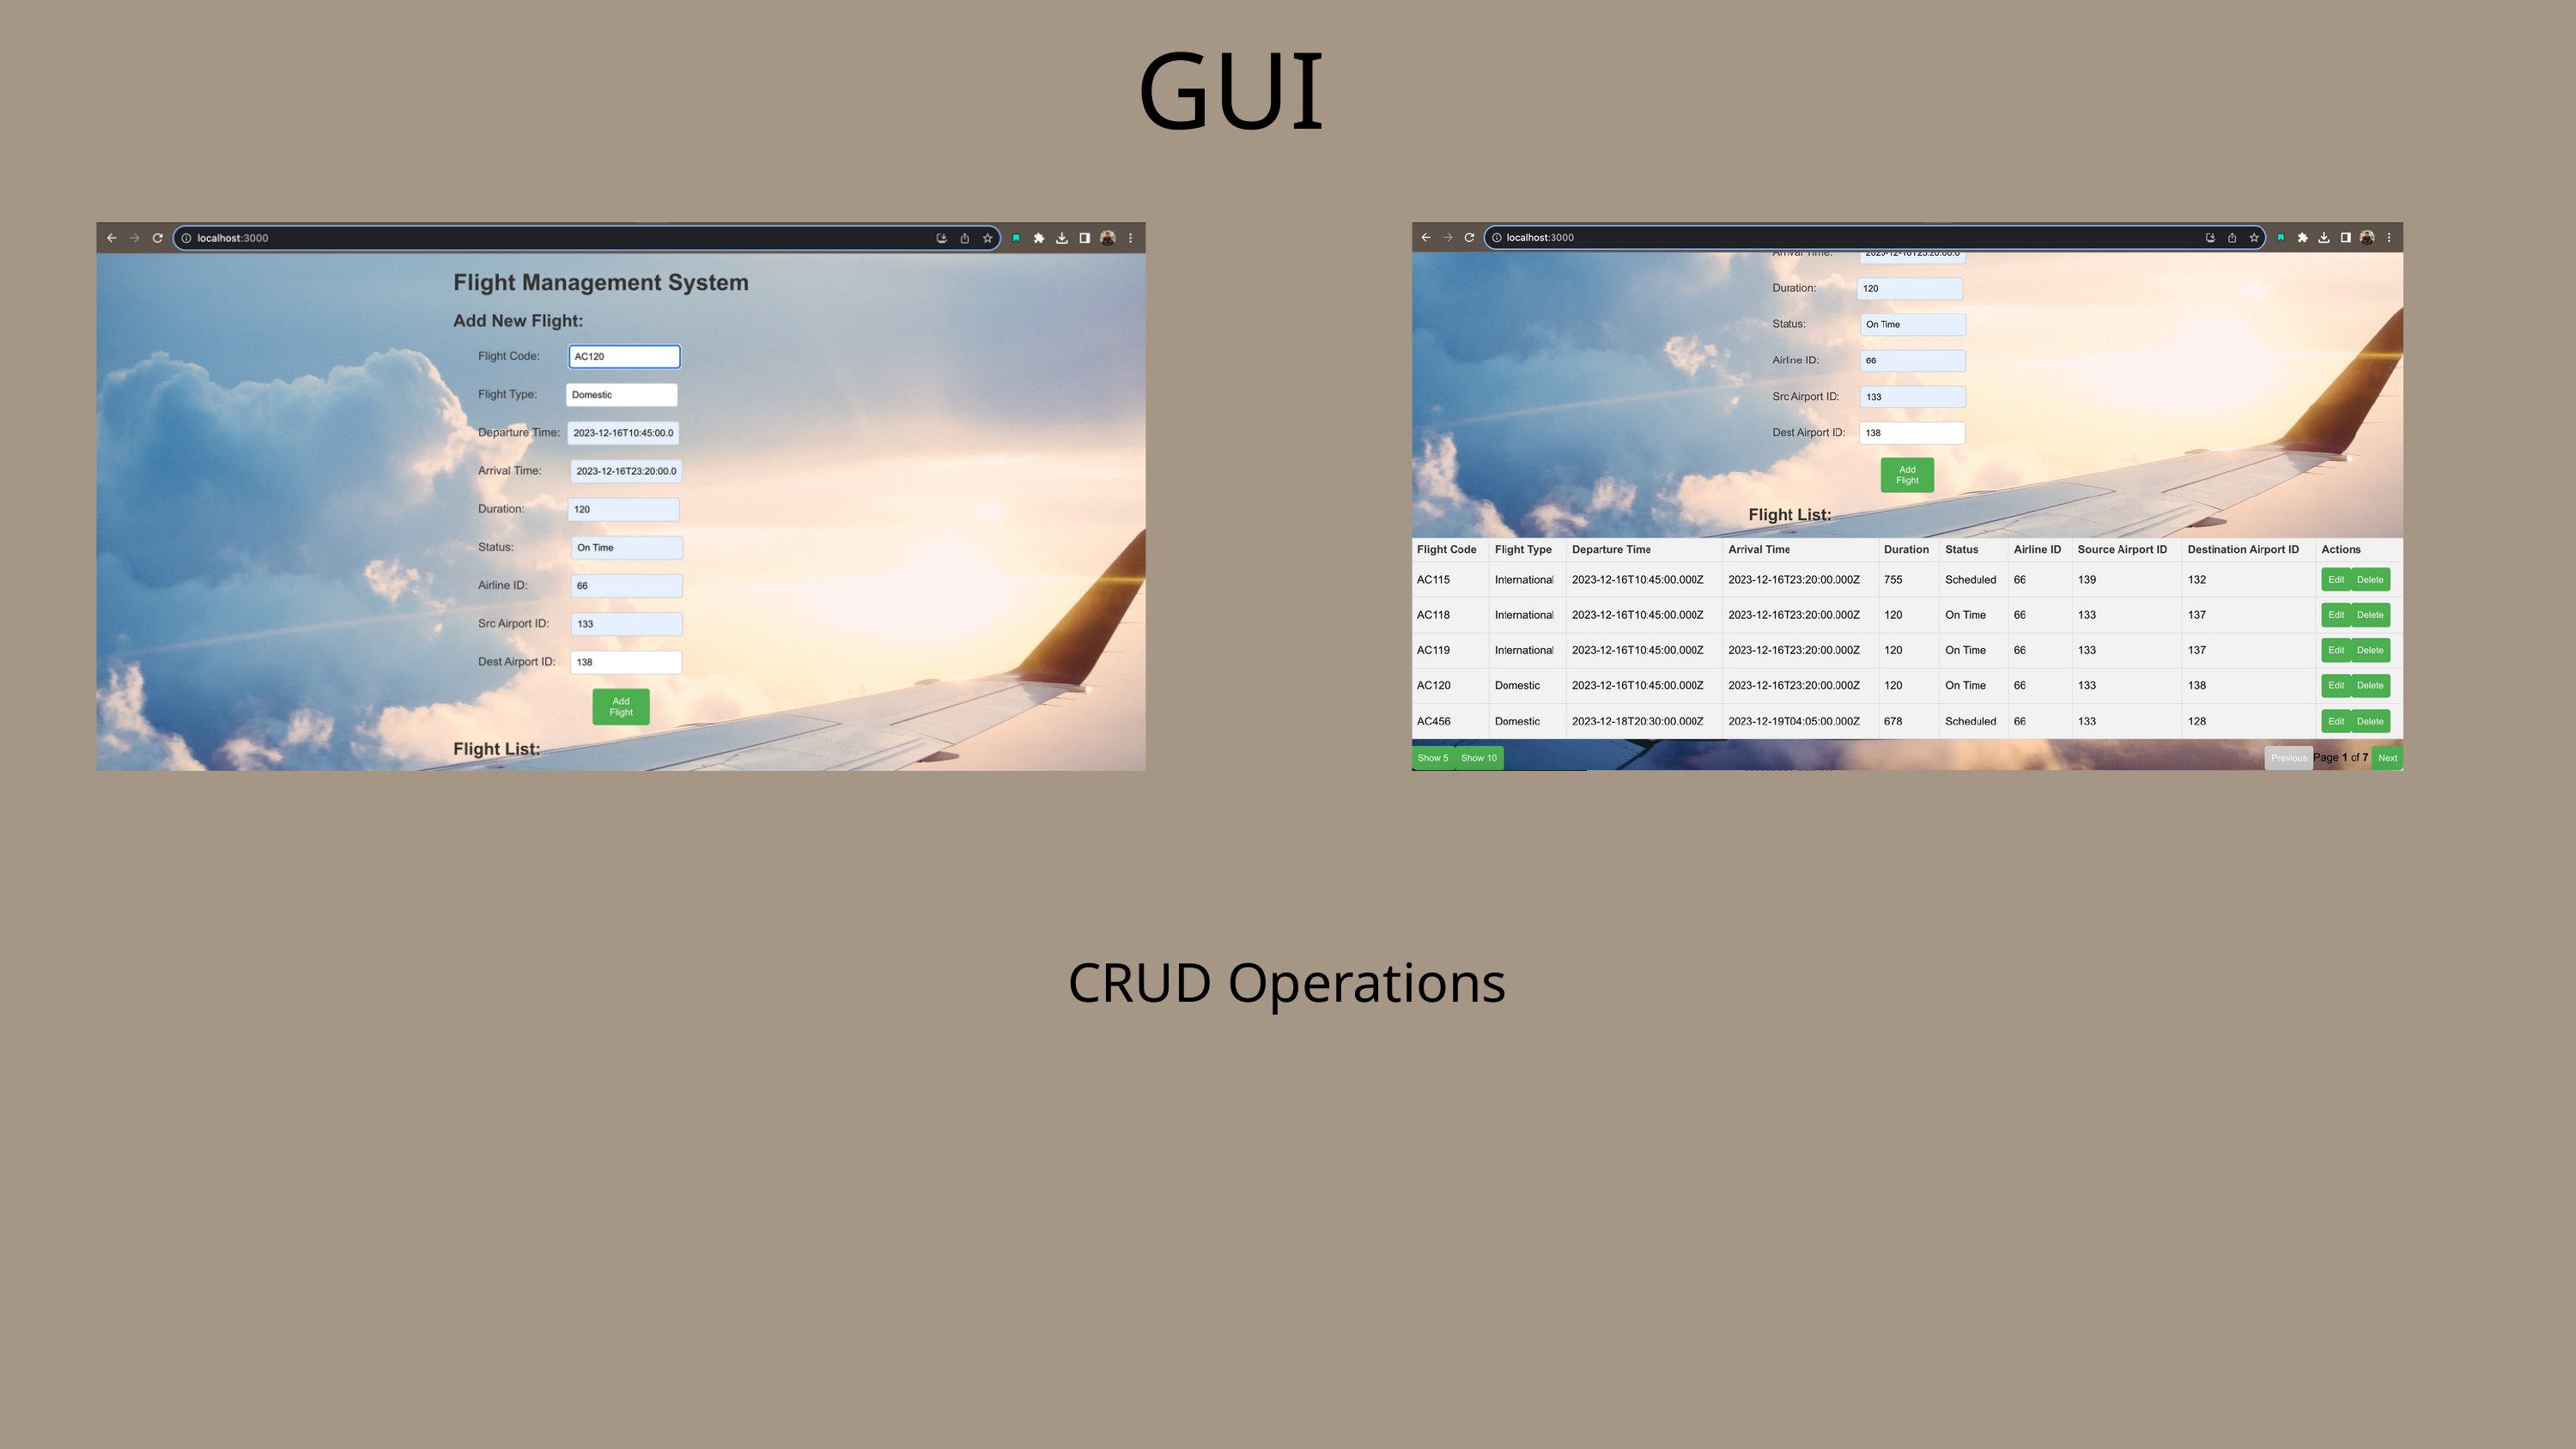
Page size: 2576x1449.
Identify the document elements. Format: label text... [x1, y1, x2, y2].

text_box [96, 222, 1146, 771]
text_box GUI [1090, 2, 1372, 151]
text_box [1412, 222, 2403, 771]
text_box CRUD Operations [1021, 946, 1555, 1014]
